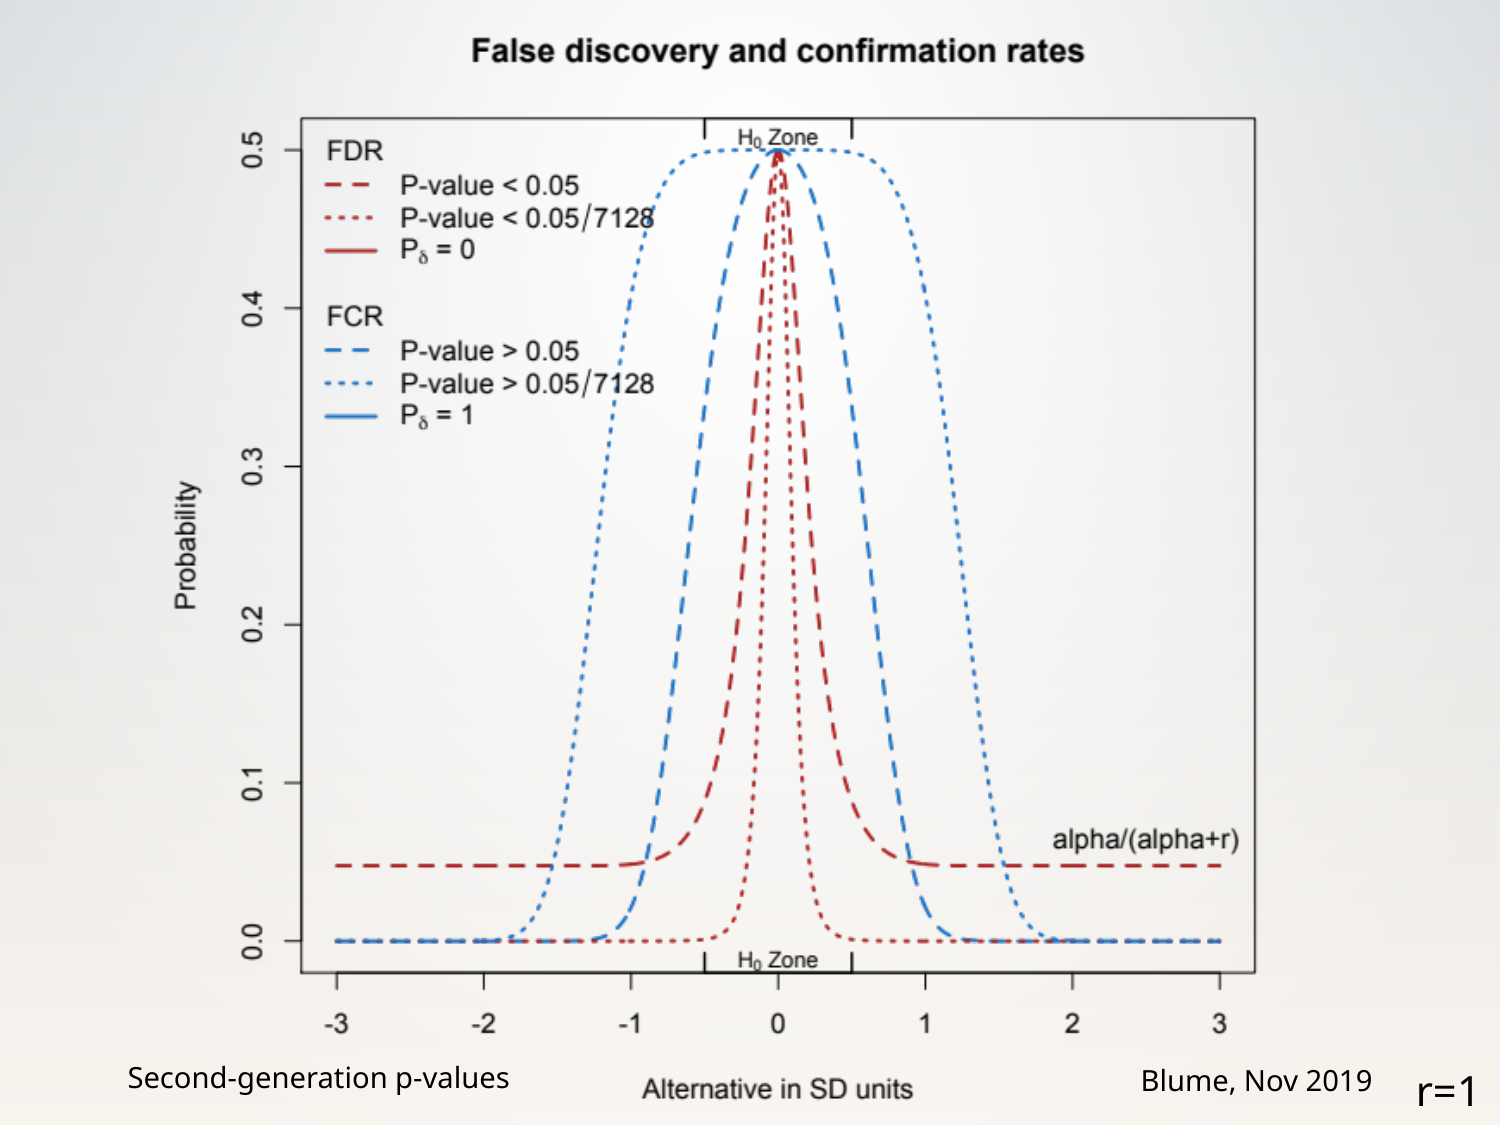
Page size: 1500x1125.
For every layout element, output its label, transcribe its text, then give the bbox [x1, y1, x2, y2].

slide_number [1328, 1049, 1388, 1110]
picture [0, 0, 1500, 1125]
footer Second-generation p-values [112, 1049, 160, 1110]
text_box r=1 [1401, 1057, 1496, 1123]
